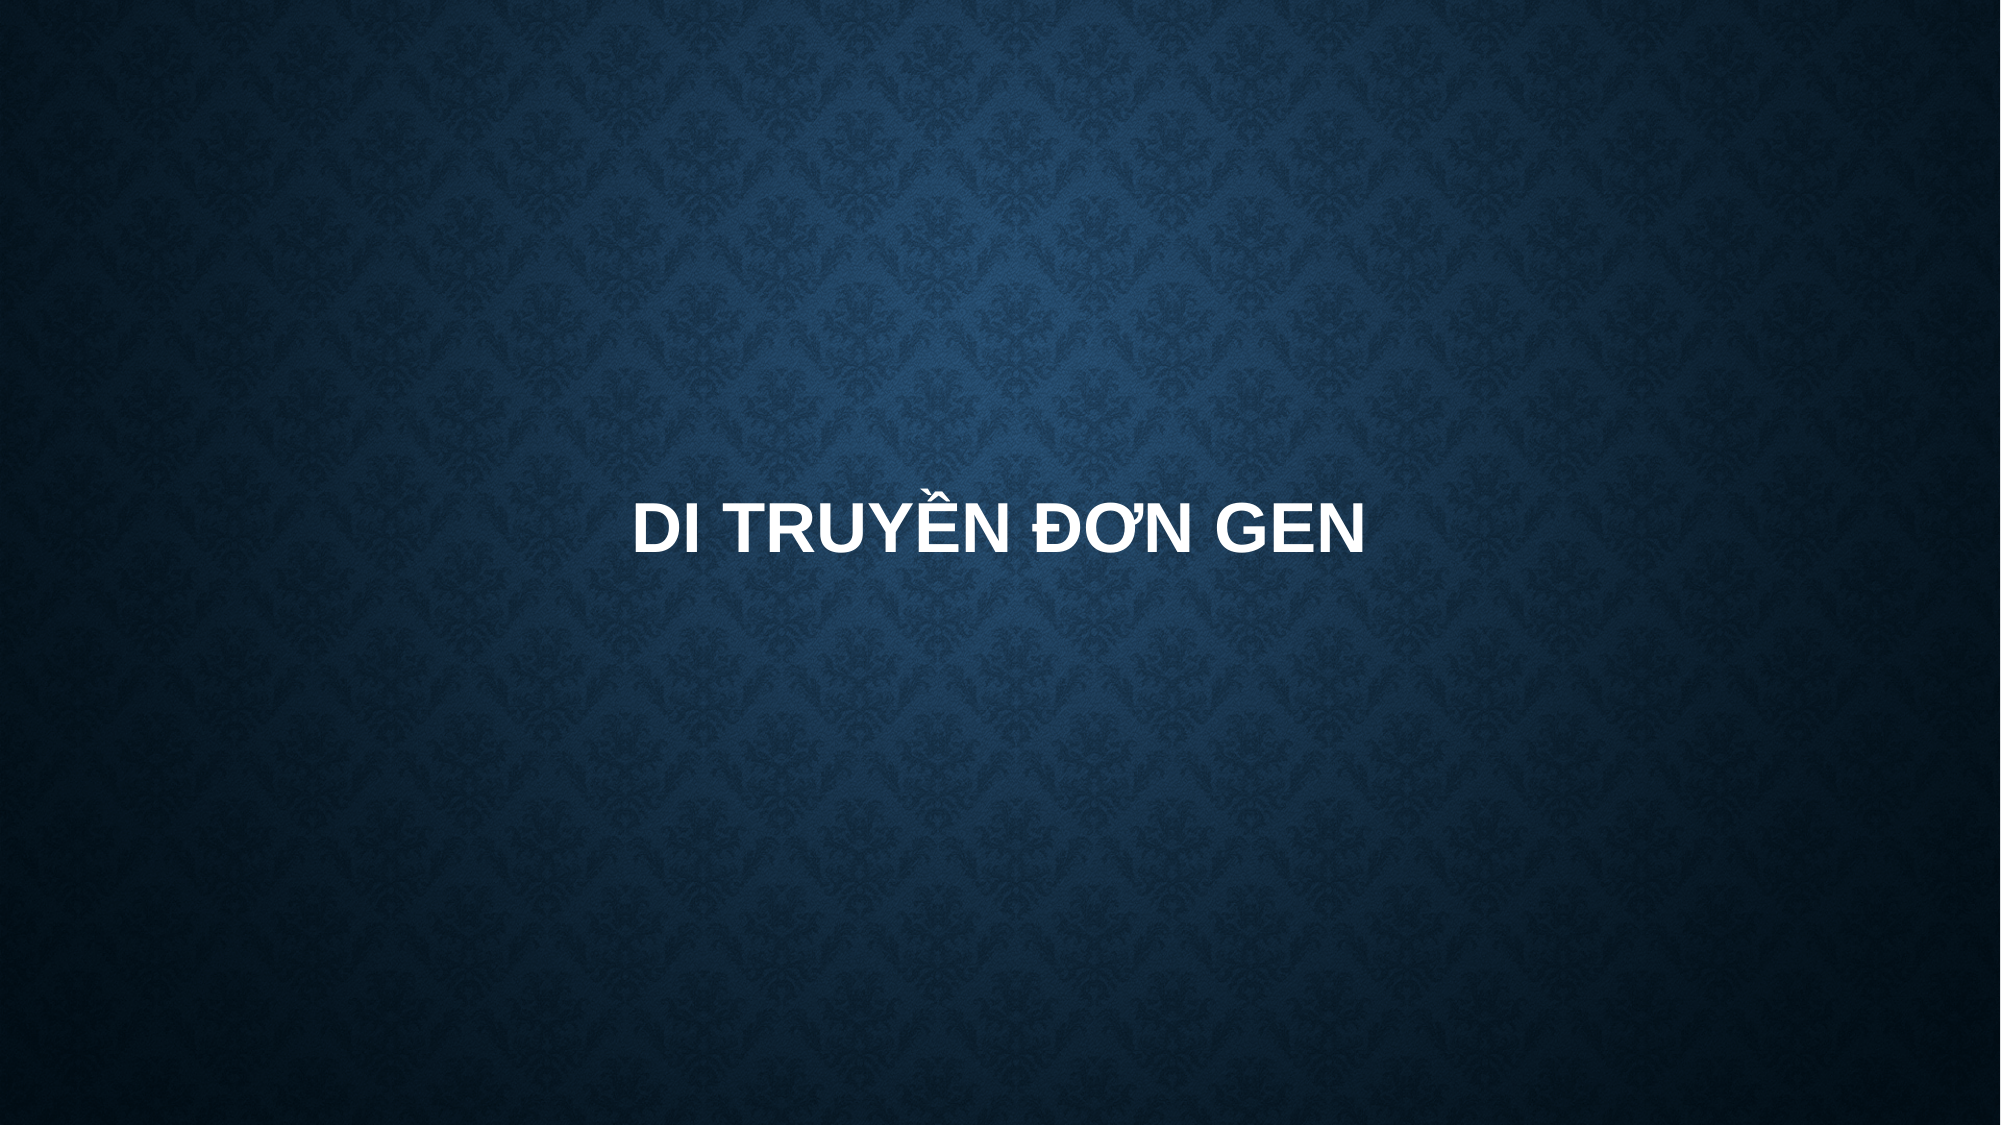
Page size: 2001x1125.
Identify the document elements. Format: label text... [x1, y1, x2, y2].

title Di truyền đơn gen [201, 107, 1799, 576]
